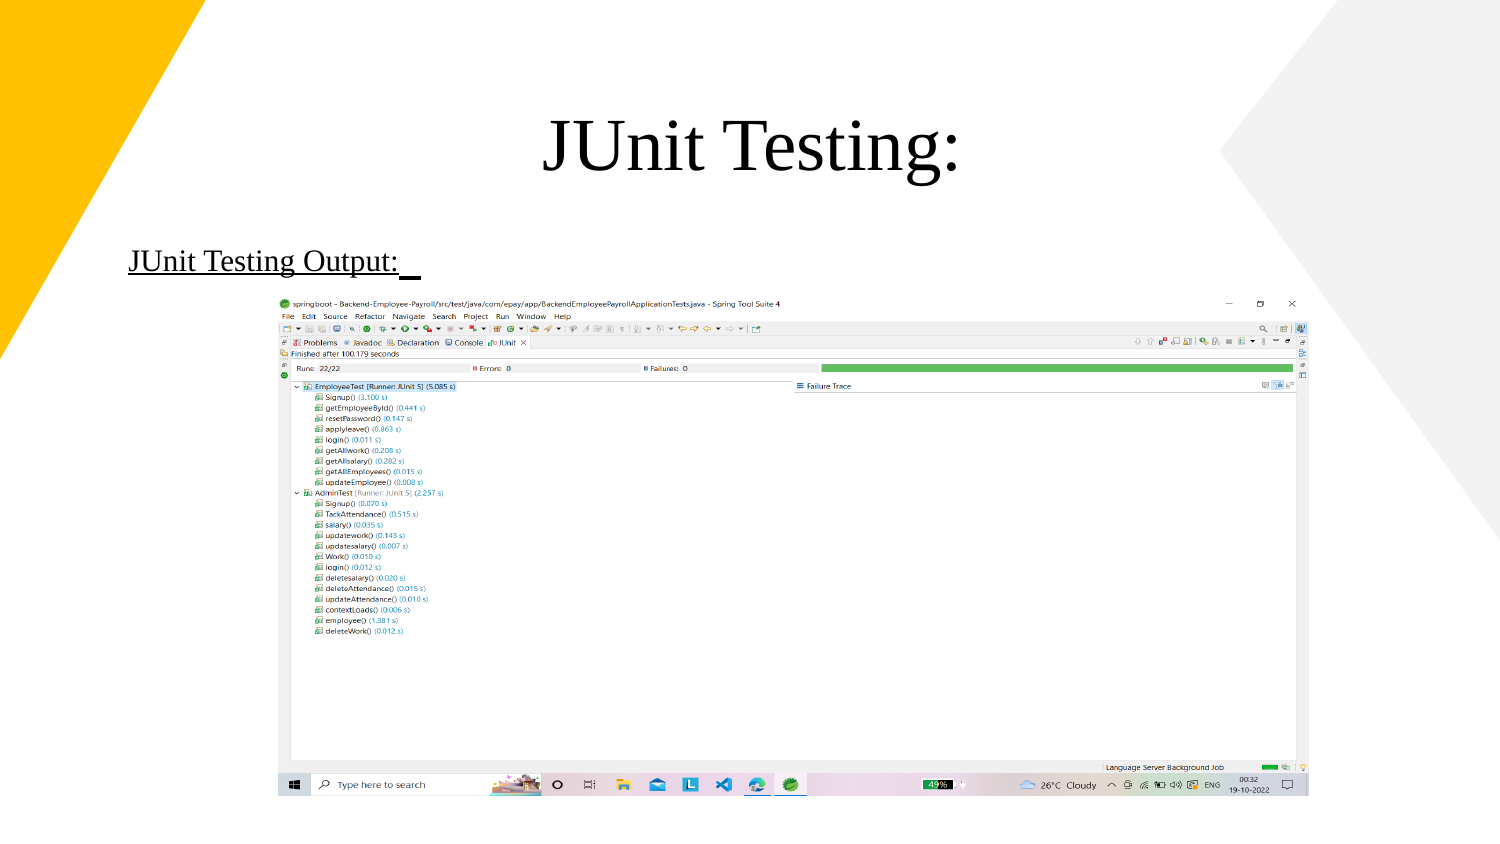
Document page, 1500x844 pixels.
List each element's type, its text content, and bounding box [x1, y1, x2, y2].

title JUnit Testing: JUnit Testing Output: [88, 80, 1418, 175]
picture [278, 297, 1309, 797]
